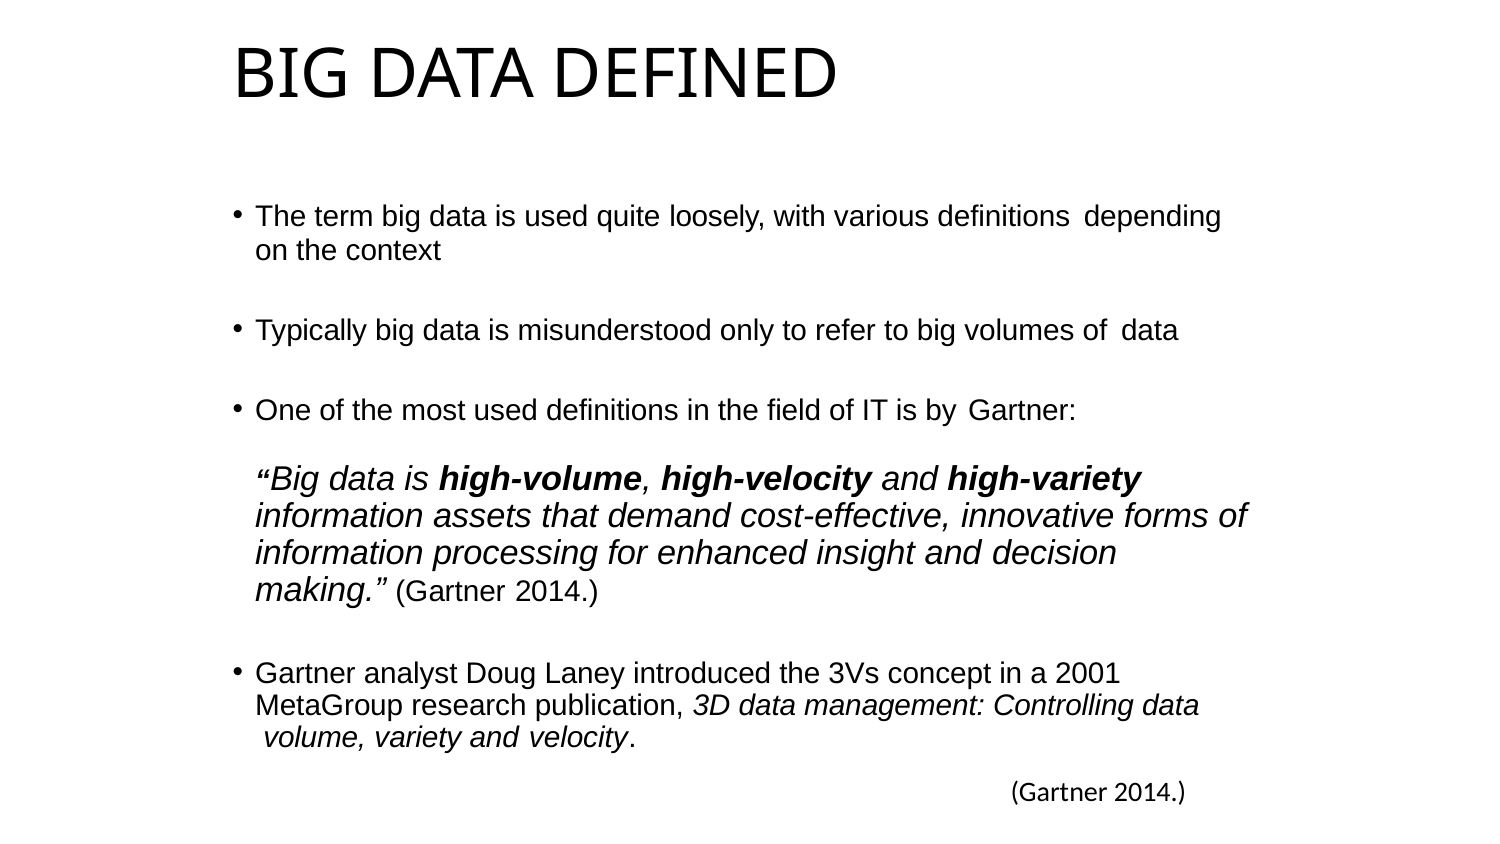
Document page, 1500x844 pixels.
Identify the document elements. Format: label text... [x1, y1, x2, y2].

text_box The term big data is used quite loosely, with various definitions depending on the context Typically big data is misunderstood only to refer to big volumes of data One of the most used definitions in the field of IT is by Gartner: “Big data is high-volume, high-velocity and high-variety information assets that demand cost-effective, innovative forms of information processing for enhanced insight and decision making.” (Gartner 2014.) Gartner analyst Doug Laney introduced the 3Vs concept in a 2001 MetaGroup research publication, 3D data management: Controlling data volume, variety and velocity. (Gartner 2014.) [231, 196, 1258, 807]
title BIG DATA DEFINED [231, 0, 935, 141]
